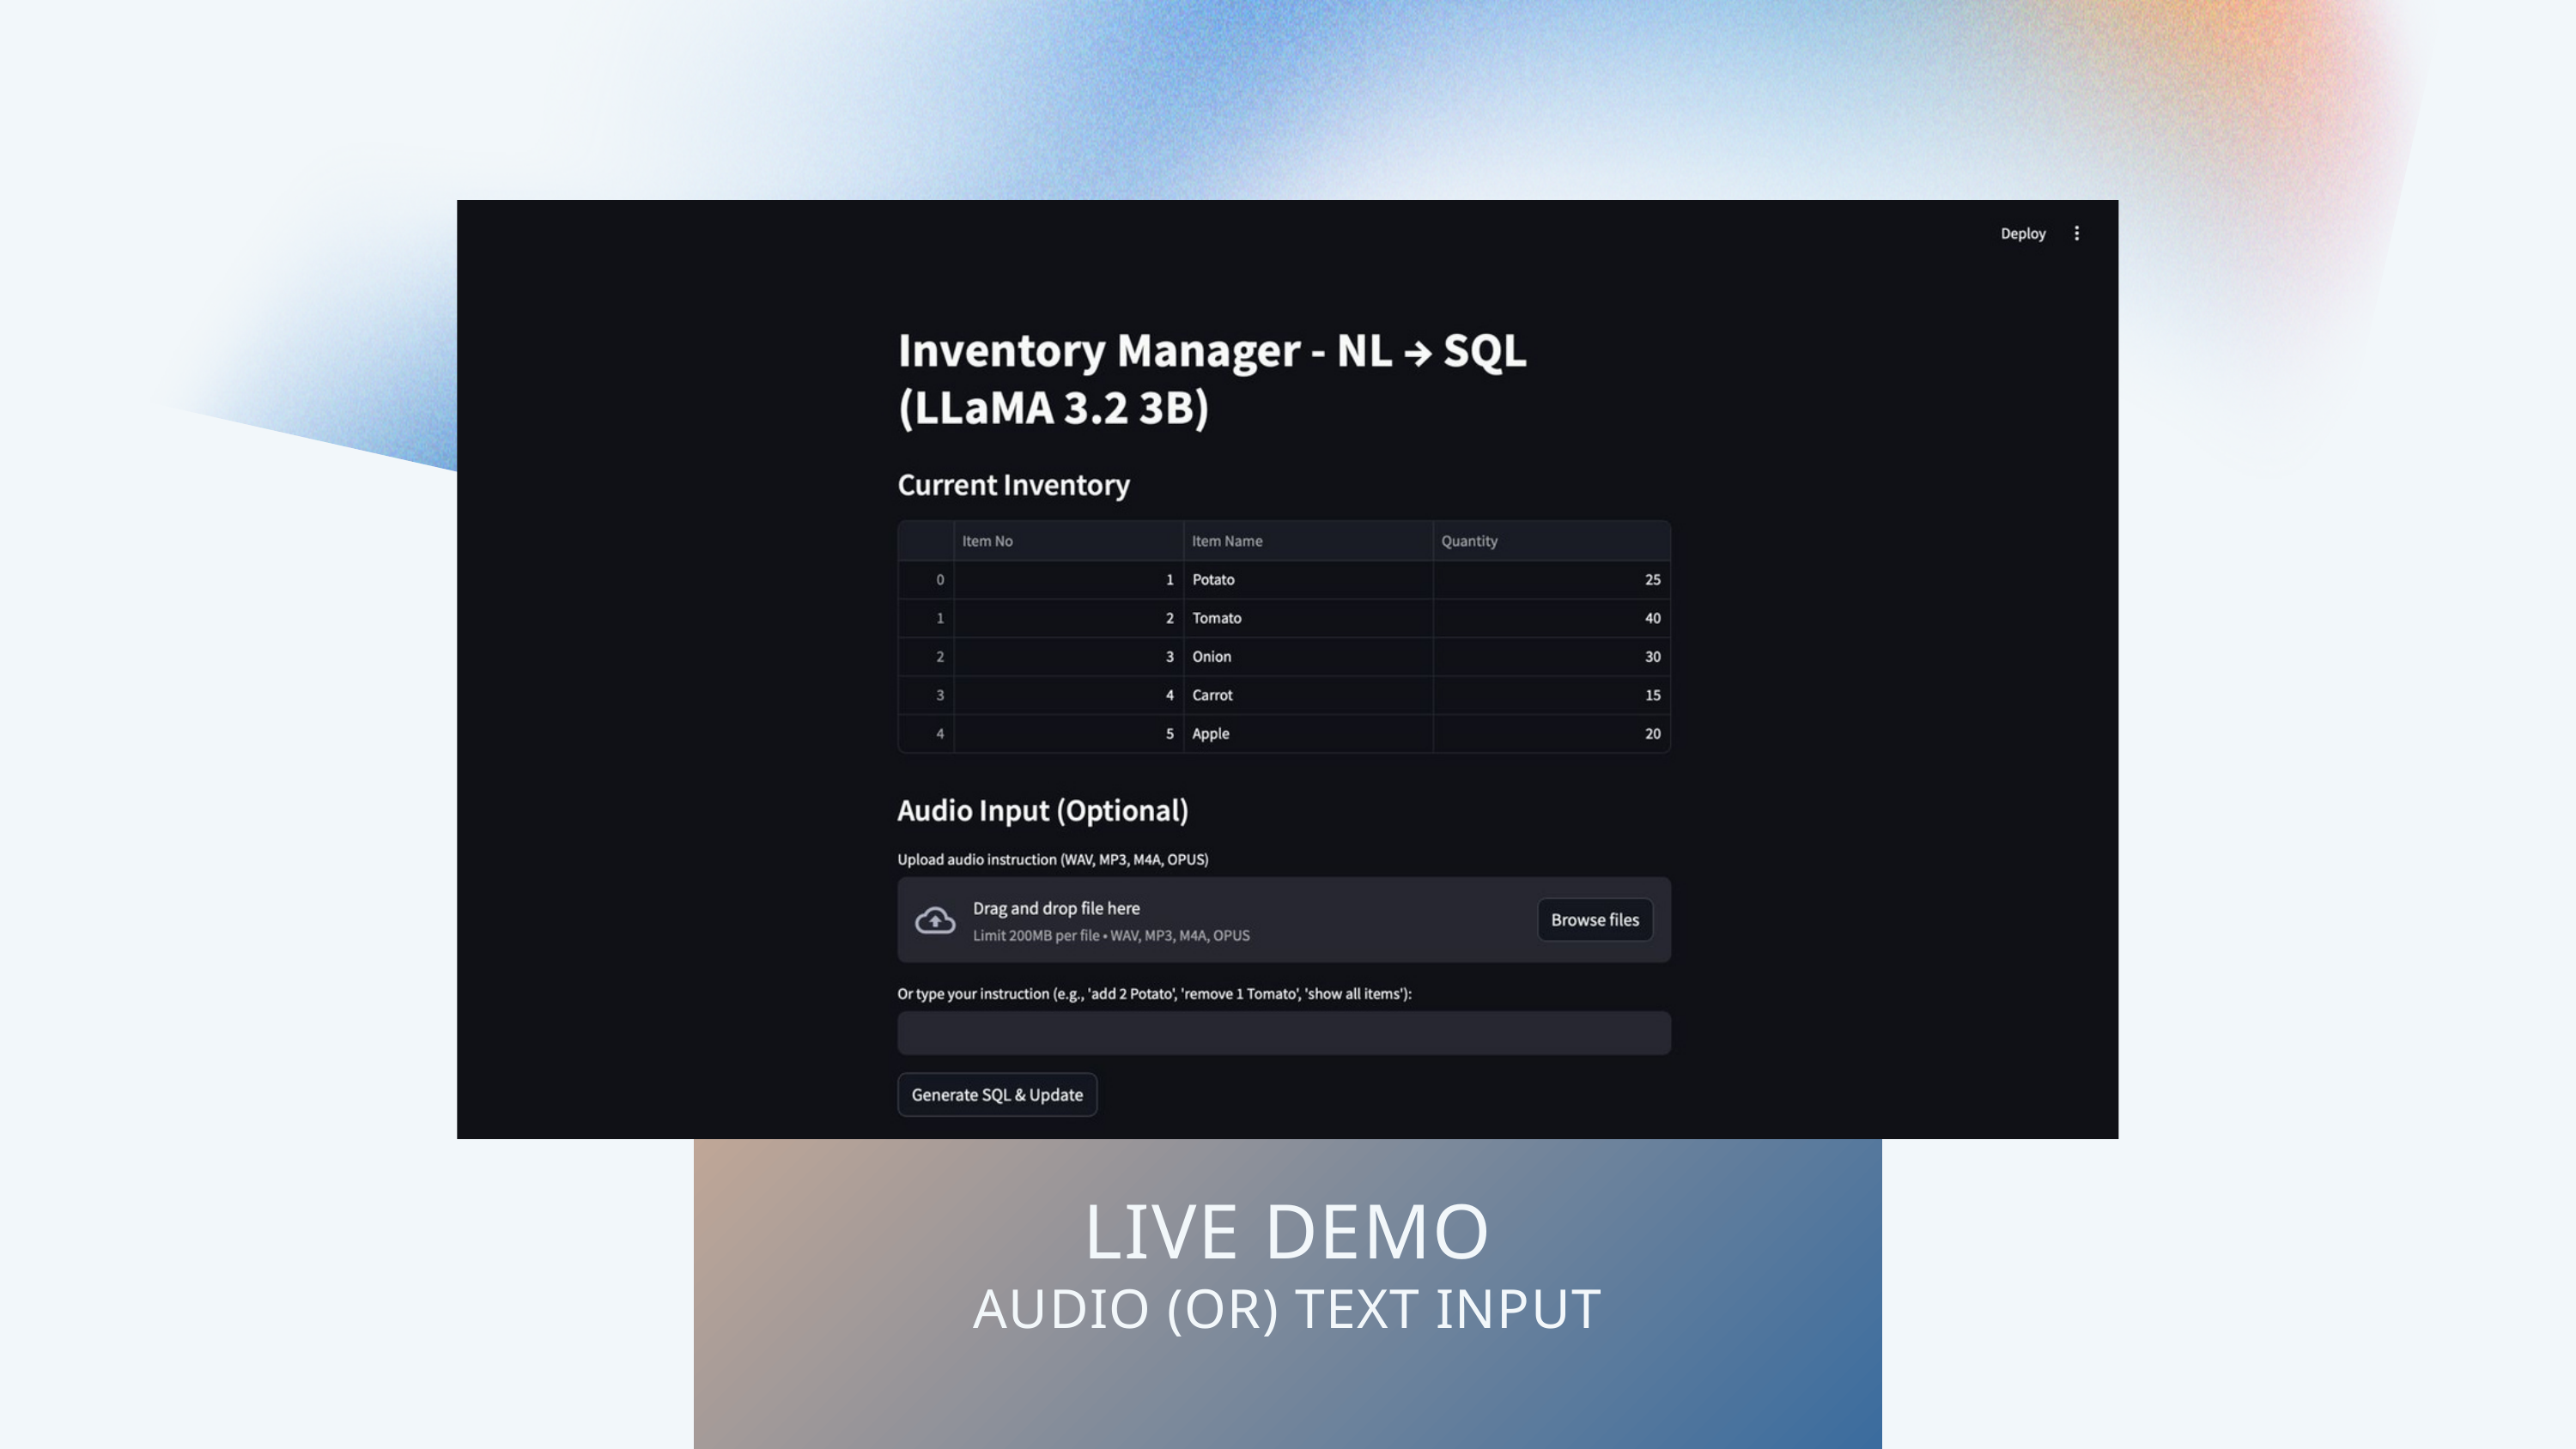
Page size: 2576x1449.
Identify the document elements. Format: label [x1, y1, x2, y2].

text_box [694, 724, 1882, 1449]
text_box [125, 0, 2445, 875]
text_box [457, 200, 2119, 1139]
